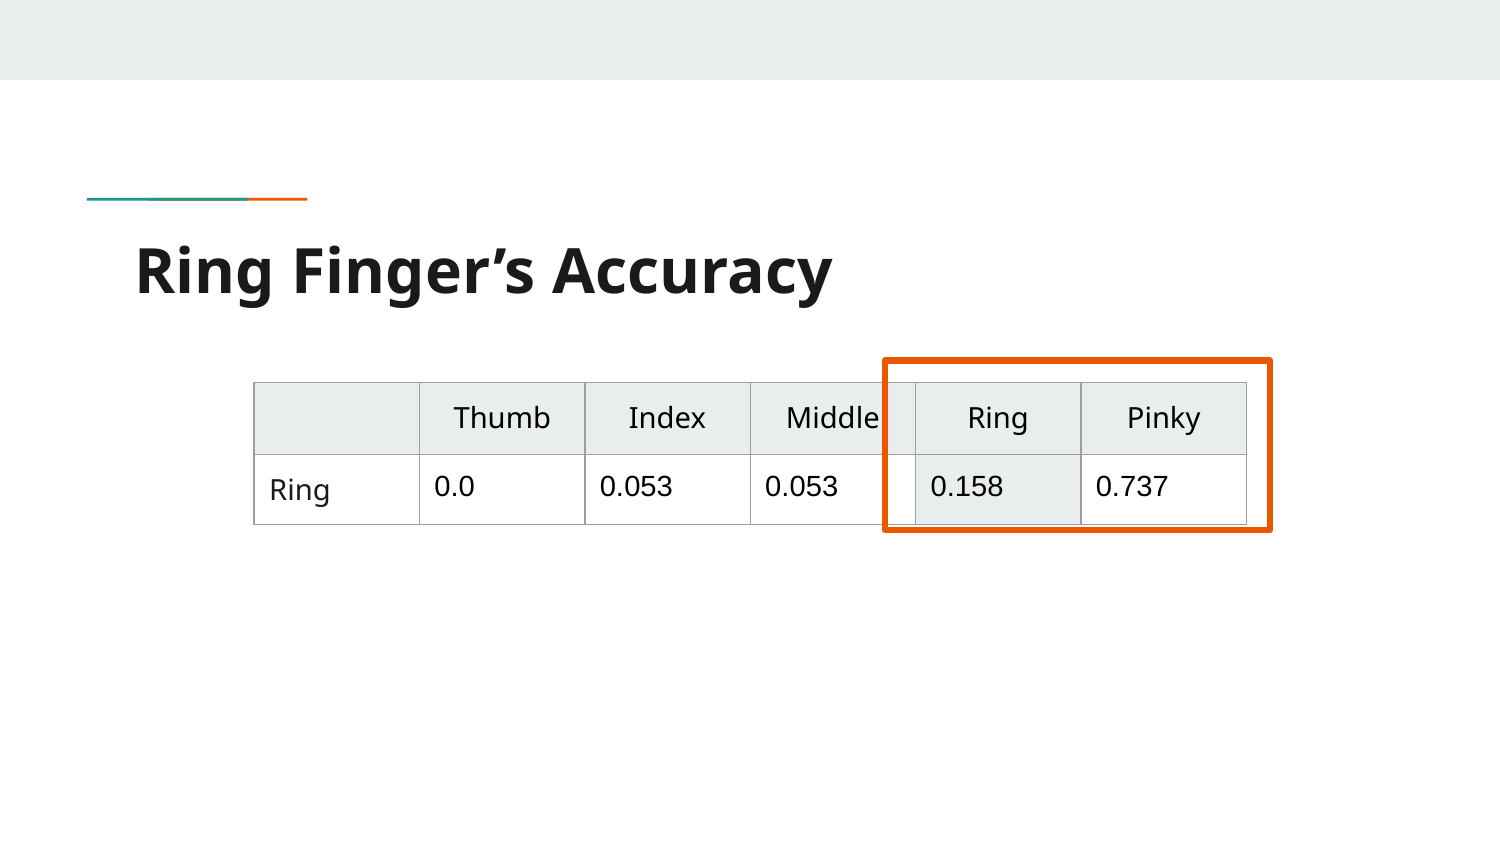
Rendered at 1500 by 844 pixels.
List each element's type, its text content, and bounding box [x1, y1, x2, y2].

table_header Middle [751, 383, 885, 454]
table_cell 0.0 [420, 455, 584, 524]
title Ring Finger’s Accuracy [119, 216, 1381, 305]
table_cell 0.053 [751, 455, 885, 524]
table_cell 0.053 [586, 455, 750, 524]
text_box [885, 360, 1270, 531]
table_header Thumb [420, 383, 584, 454]
table_header [255, 383, 419, 454]
table_header Index [586, 383, 750, 454]
table_cell Ring [255, 455, 419, 524]
